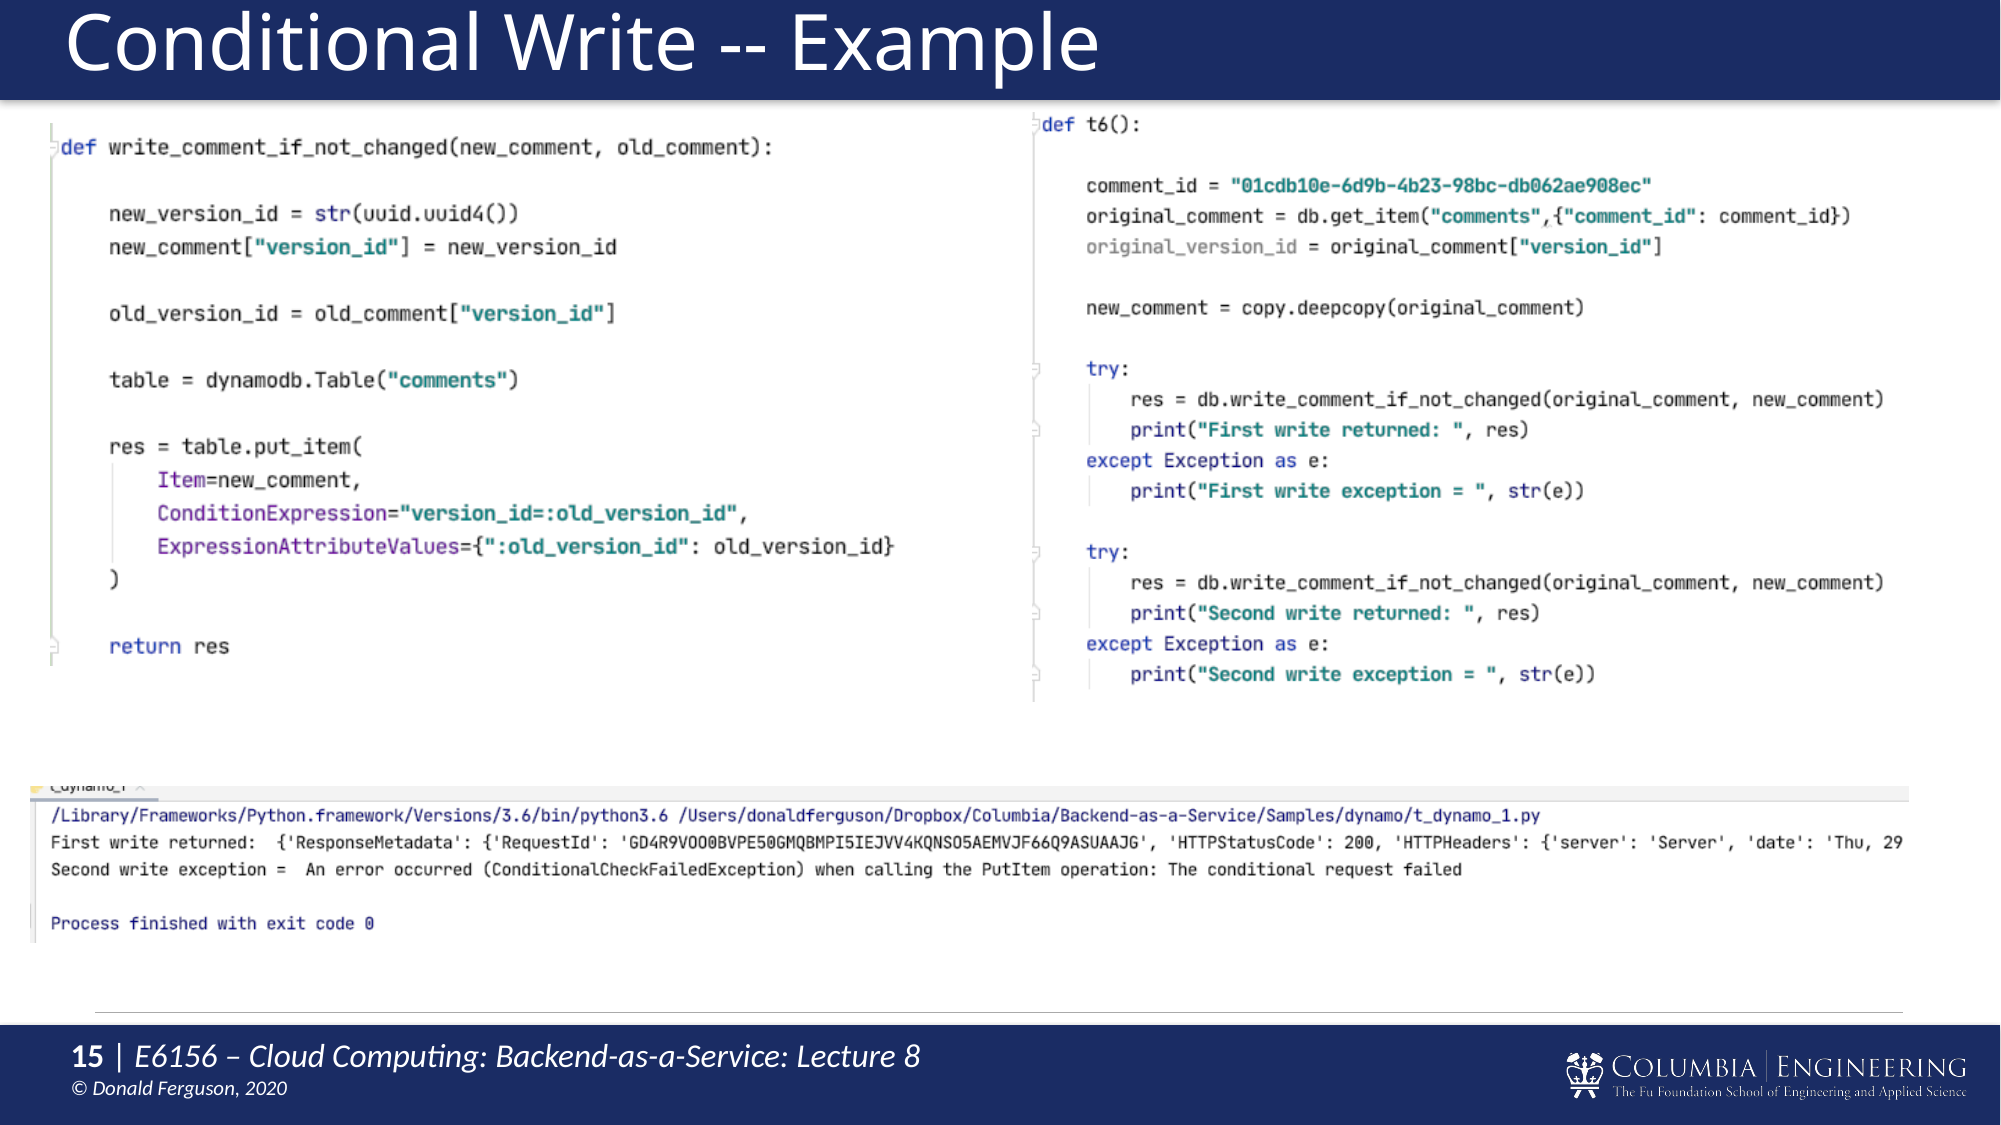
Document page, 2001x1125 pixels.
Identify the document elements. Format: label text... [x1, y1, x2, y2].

picture [49, 122, 948, 666]
picture [1031, 111, 1988, 702]
title Conditional Write -- Example [50, 0, 1861, 81]
picture [29, 785, 1909, 944]
